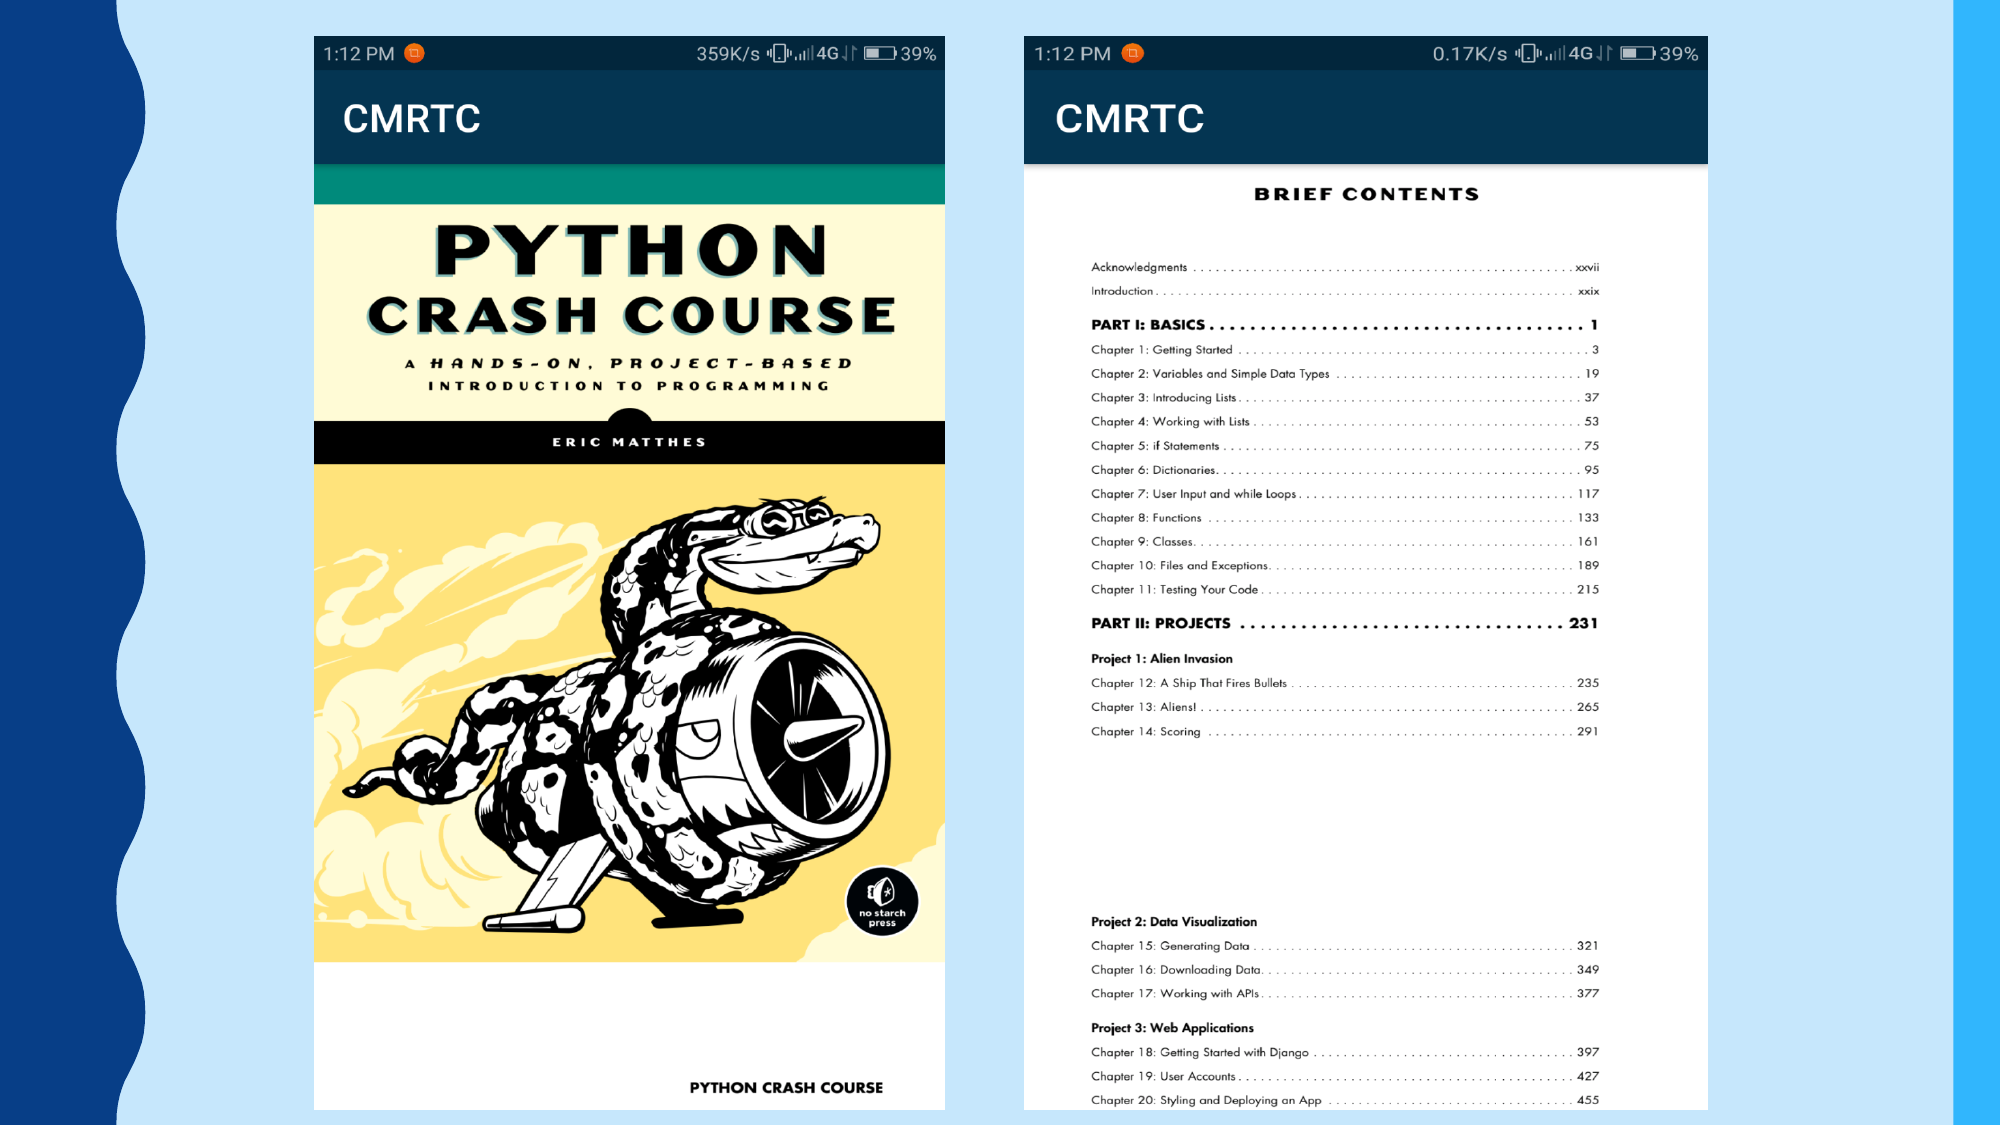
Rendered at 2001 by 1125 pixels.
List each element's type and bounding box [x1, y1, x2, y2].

picture [1024, 36, 1708, 1110]
picture [314, 36, 945, 1110]
